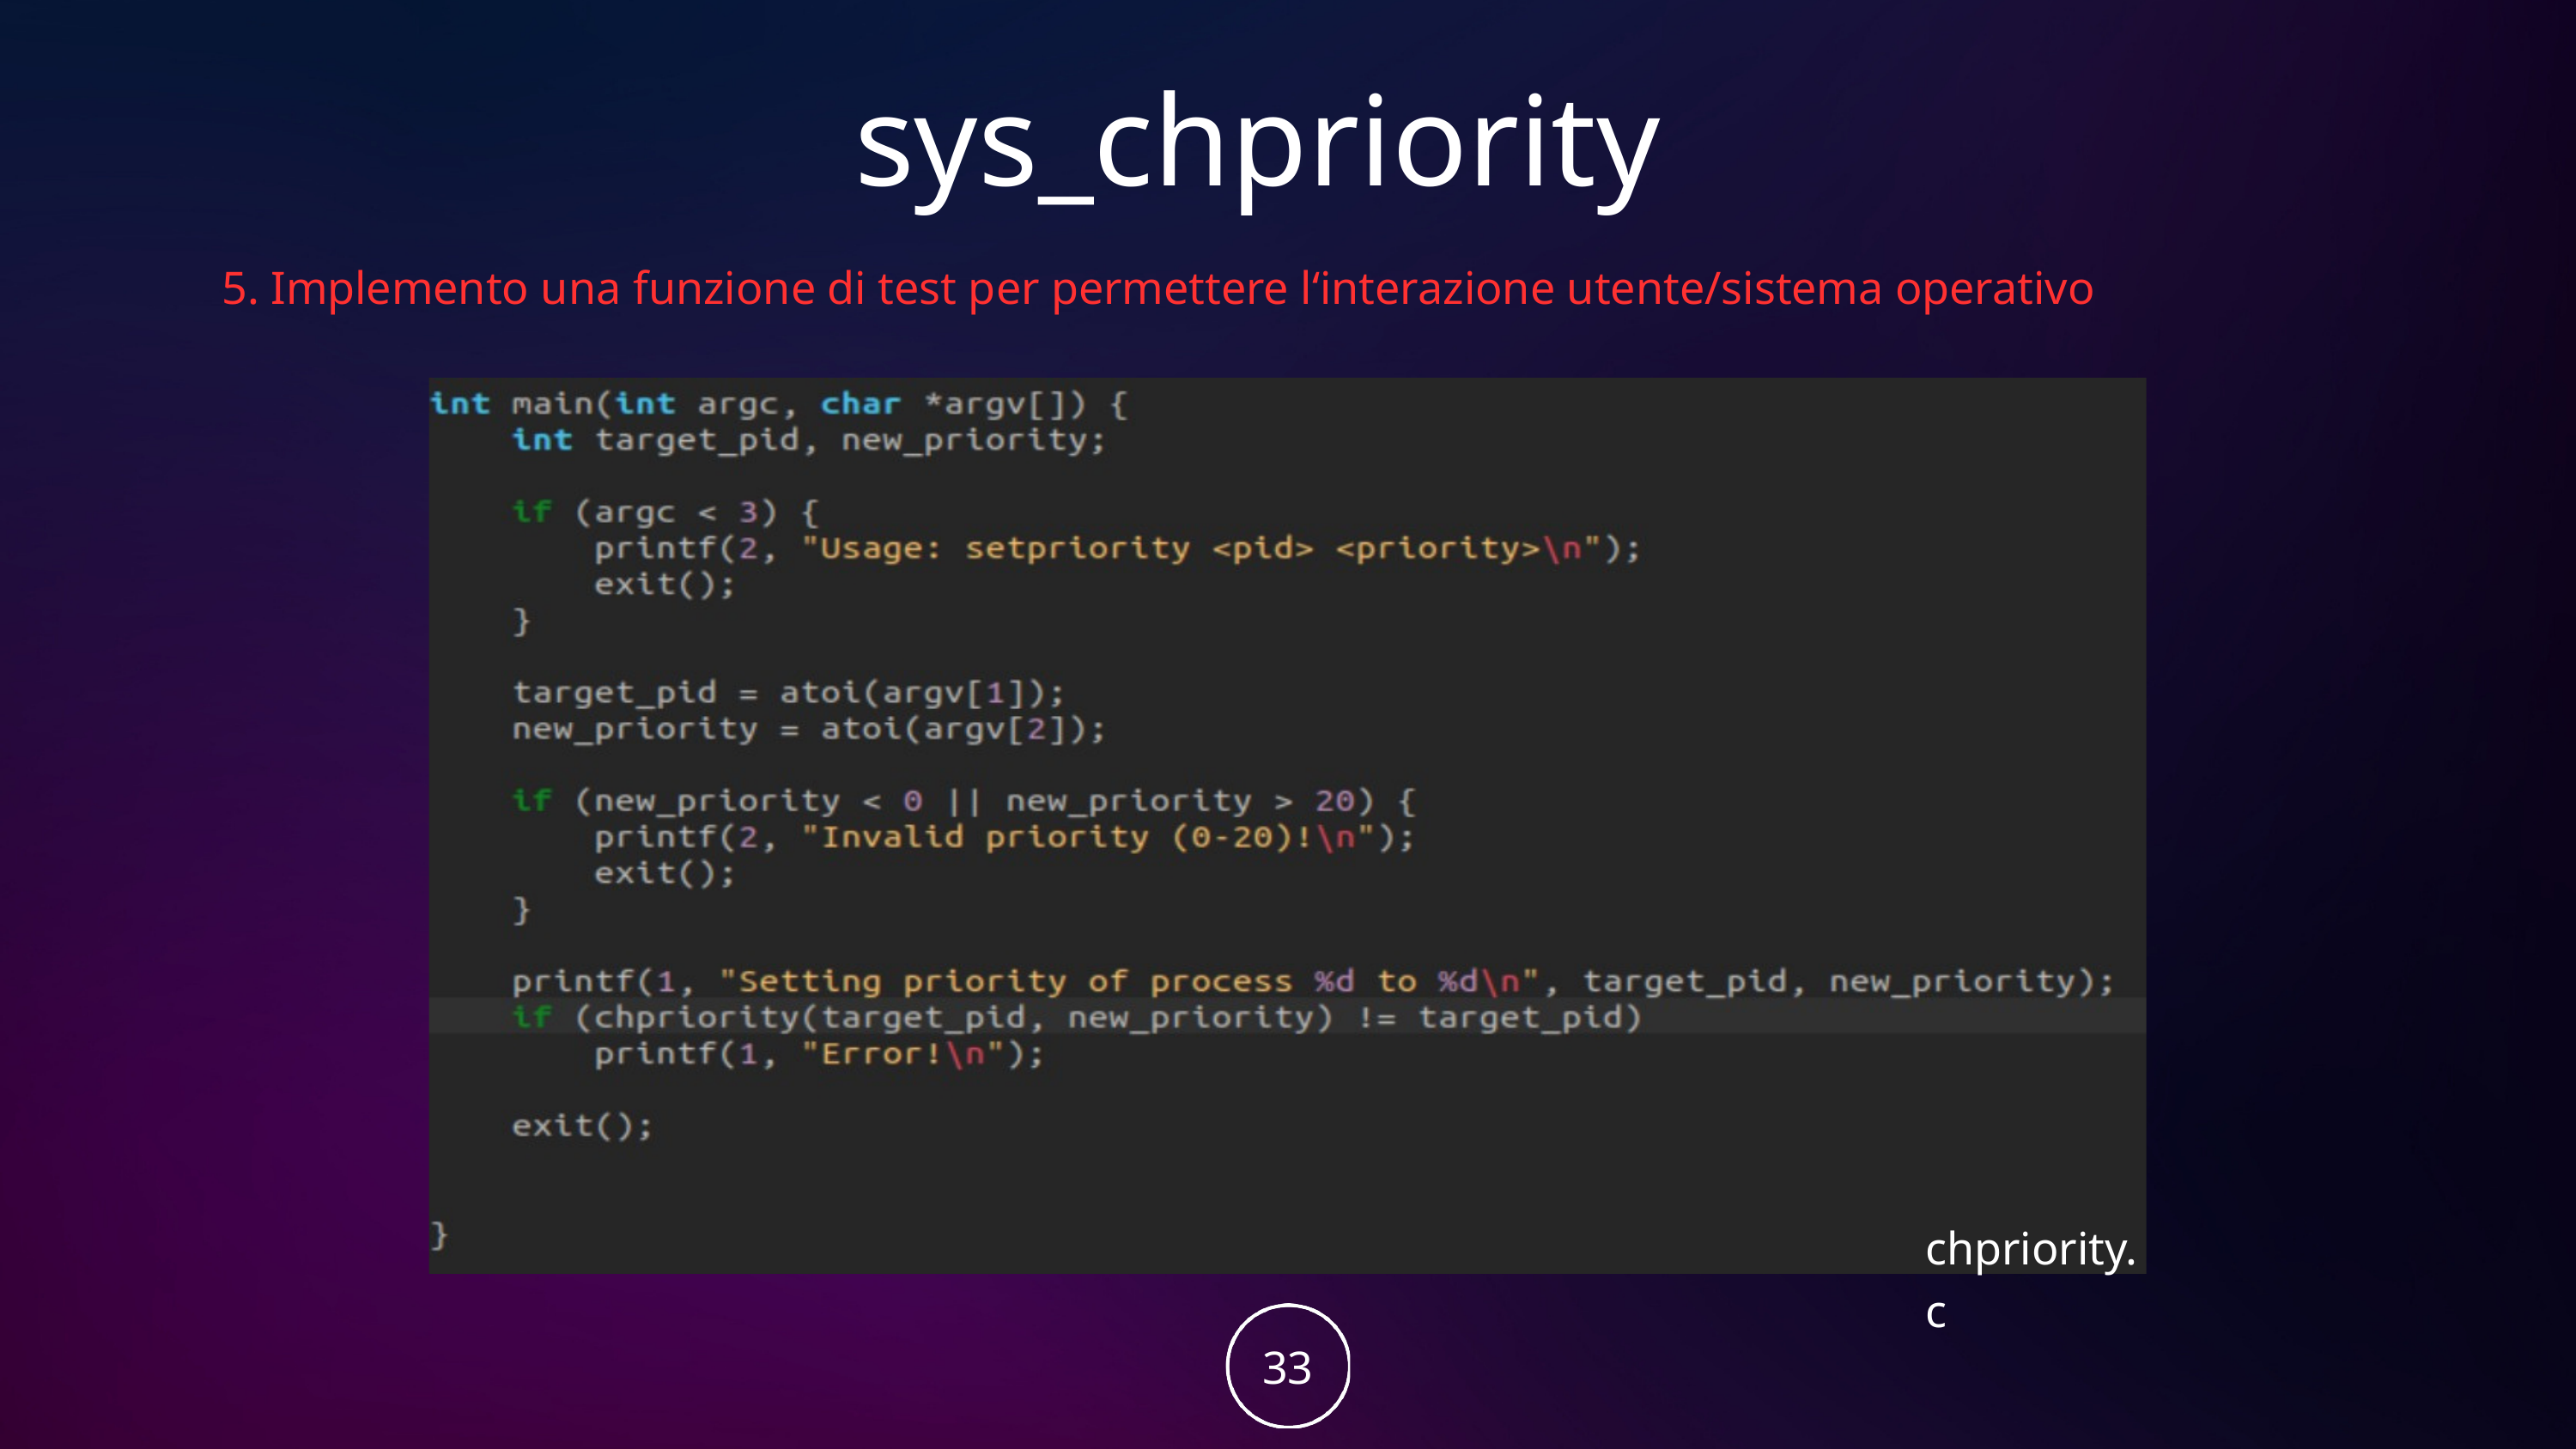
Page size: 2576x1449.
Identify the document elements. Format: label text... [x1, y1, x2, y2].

text_box sys_chpriority [854, 35, 1722, 211]
text_box [1225, 1303, 1351, 1428]
text_box [428, 378, 2147, 1274]
text_box [0, 0, 2576, 1449]
text_box 5. Implemento una funzione di test per permettere l‘interazione utente/sistema operativo [222, 250, 2230, 313]
text_box 33 [1262, 1330, 1314, 1449]
text_box chpriority.c [1925, 1210, 2148, 1337]
